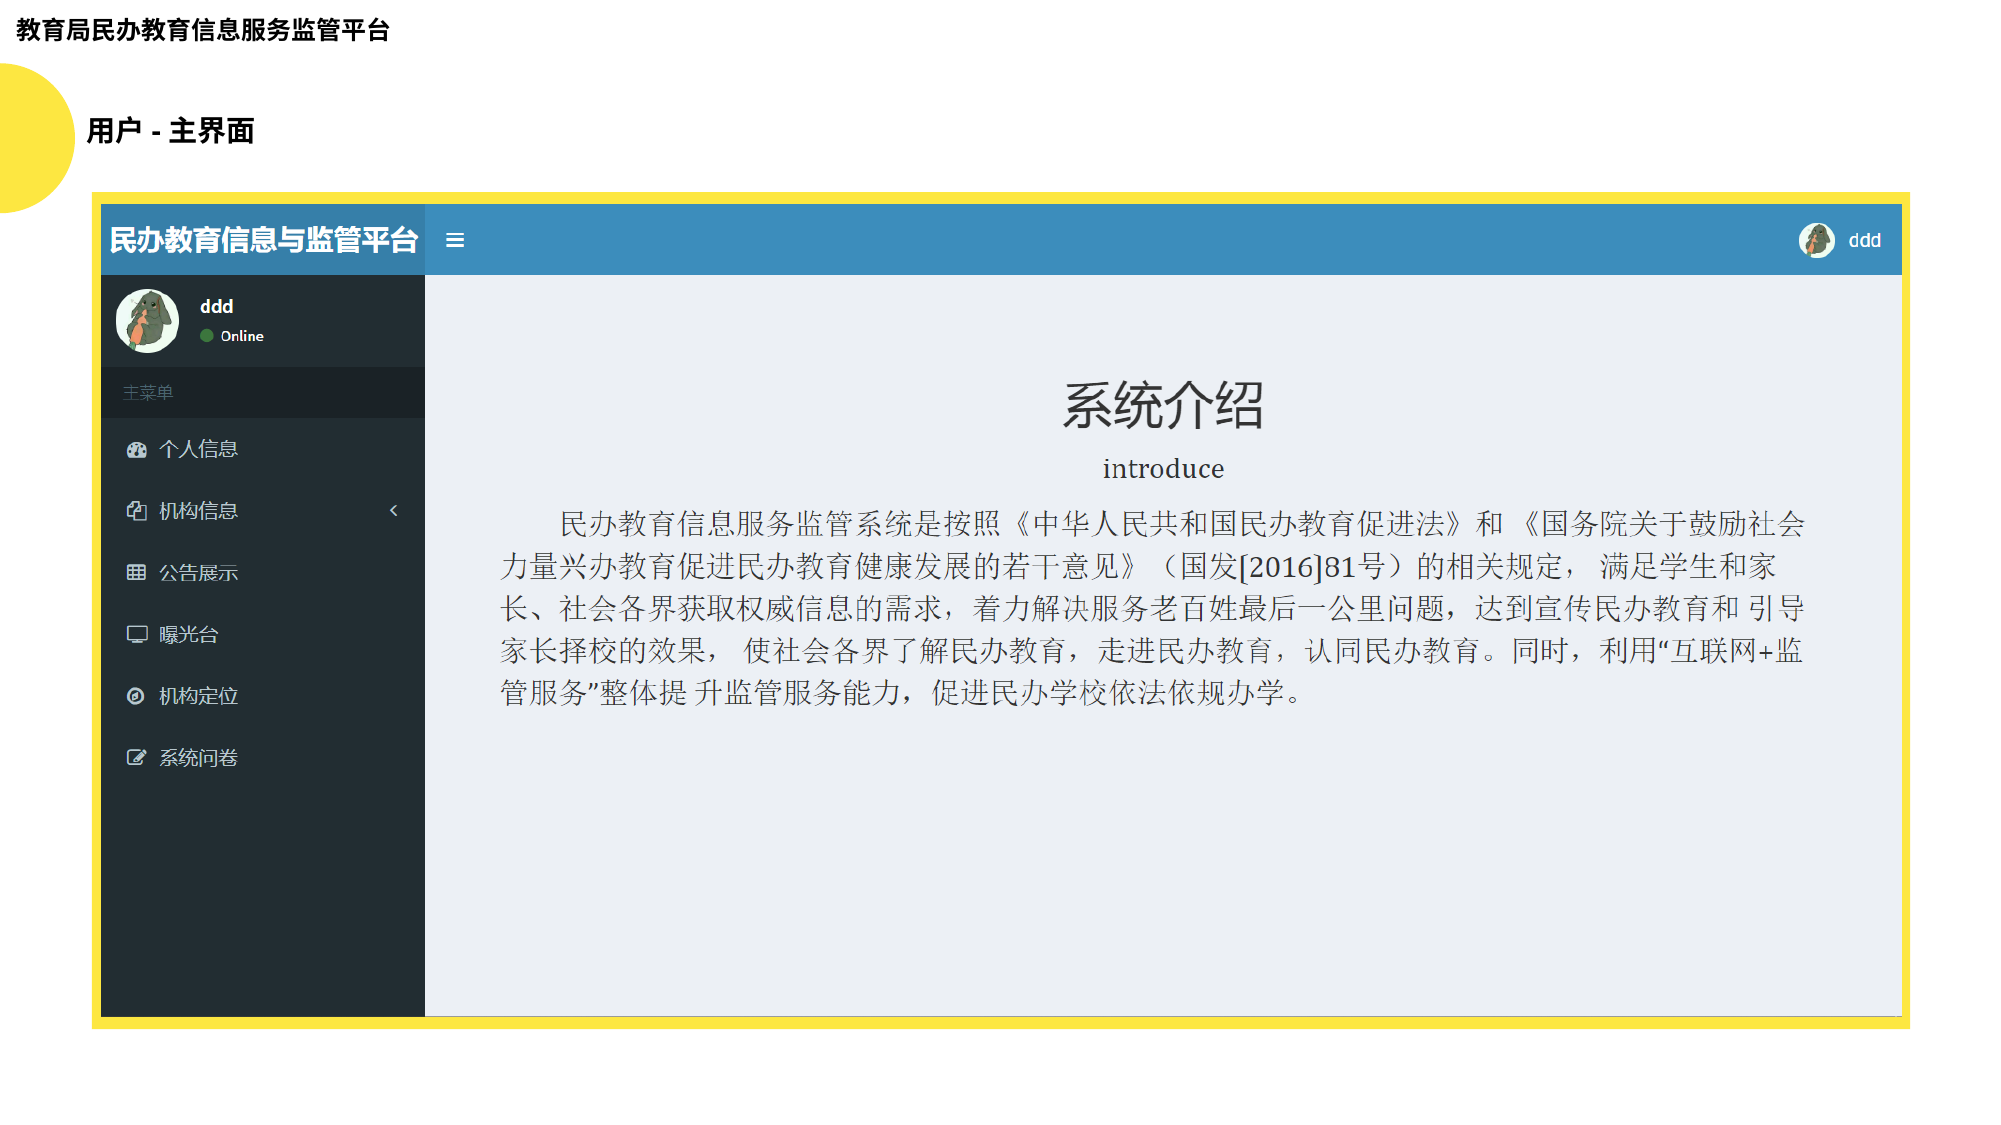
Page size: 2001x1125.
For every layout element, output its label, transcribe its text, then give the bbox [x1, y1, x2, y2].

picture [100, 204, 1902, 1018]
text_box [91, 191, 1911, 1030]
text_box 教育局民办教育信息服务监管平台 [2, 7, 407, 98]
text_box [0, 62, 77, 215]
text_box 用户-主界面 [71, 105, 271, 155]
